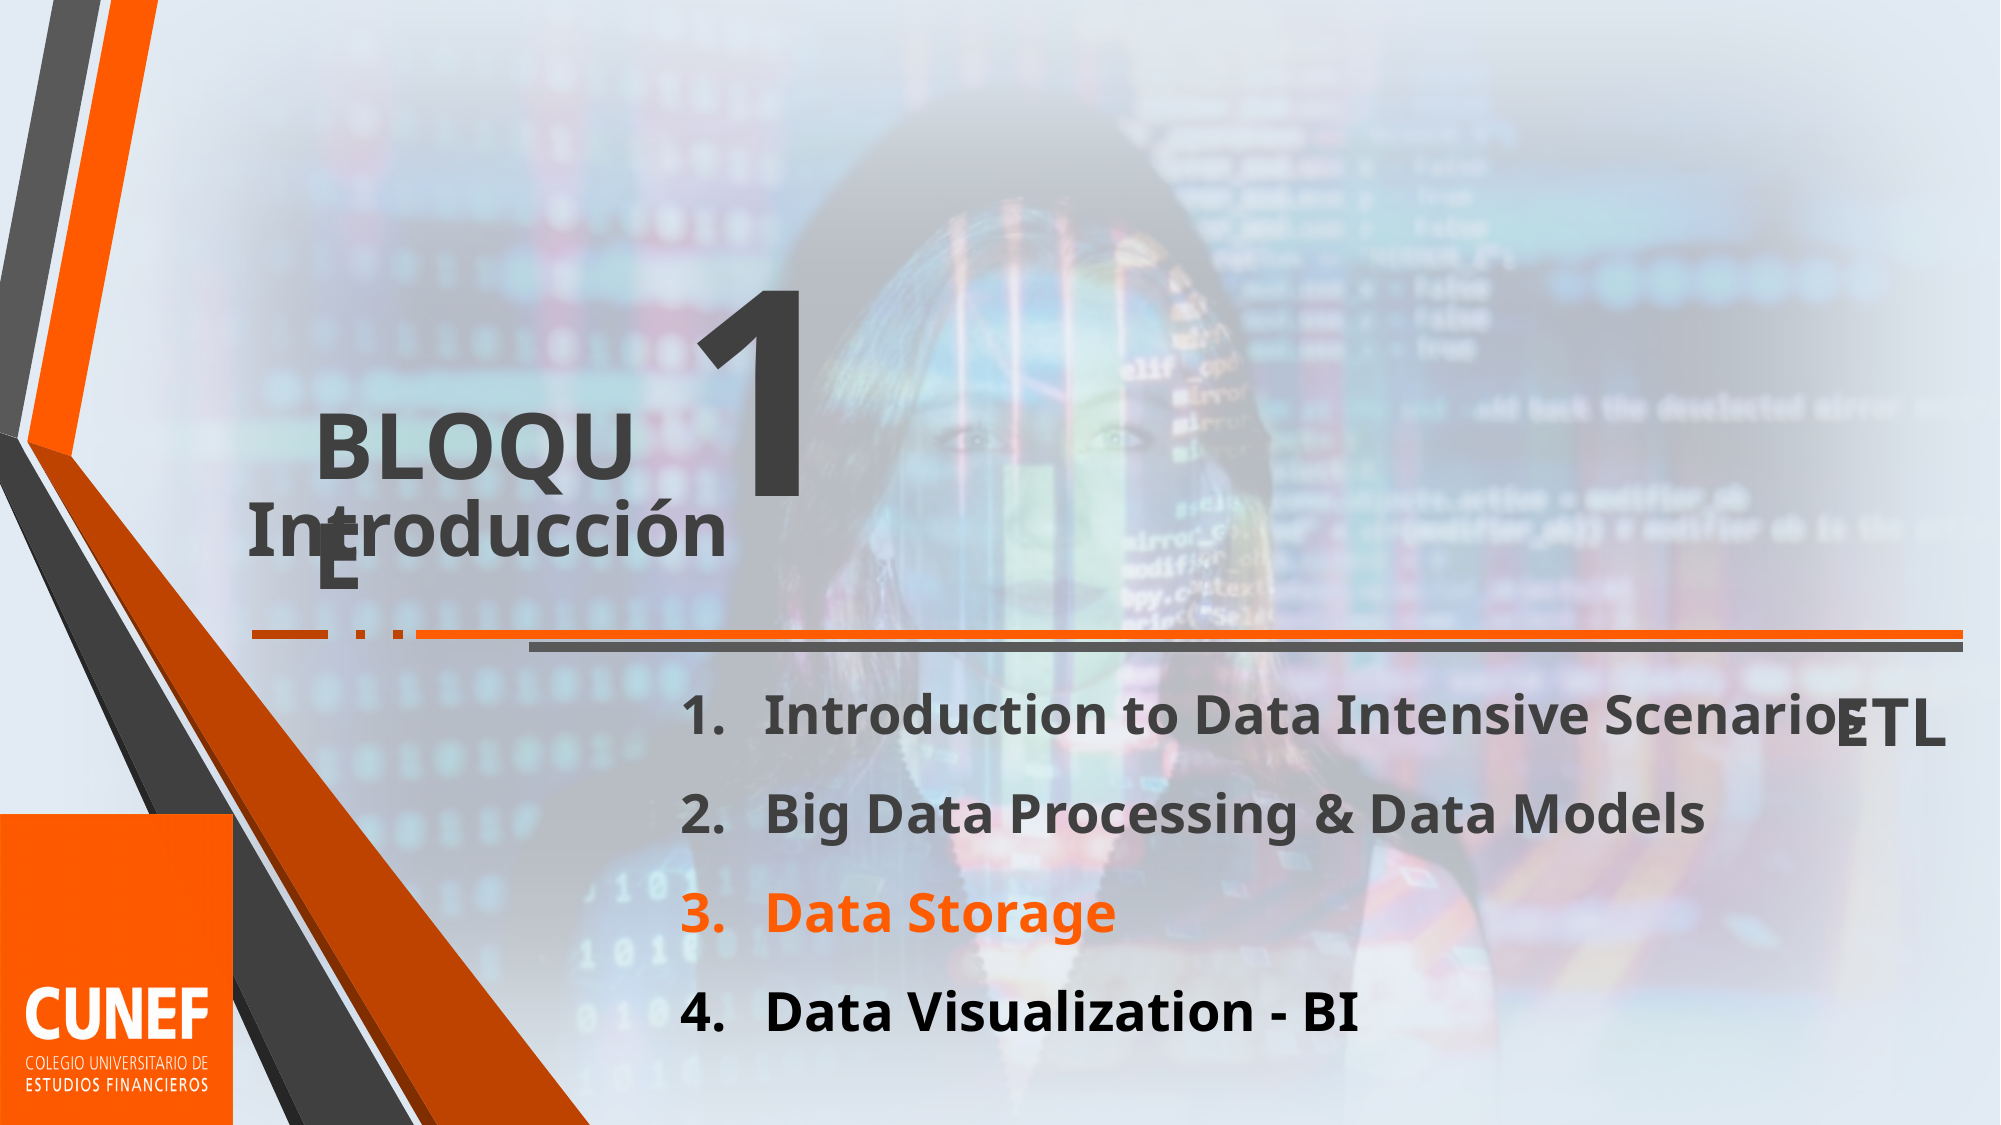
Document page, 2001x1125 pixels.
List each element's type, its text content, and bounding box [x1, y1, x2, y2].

text_box Introduction to Data Intensive Scenarios Big Data Processing & Data Models Data Storage Data Visualization - BI [665, 573, 1885, 1125]
text_box 1 [665, 241, 855, 387]
text_box BLOQUE [297, 380, 688, 616]
text_box Introducción [688, 458, 1476, 573]
text_box ETL [501, 652, 665, 798]
text_box Introducción [232, 458, 297, 605]
picture [0, 814, 233, 1125]
text_box ETL [1885, 652, 1963, 798]
